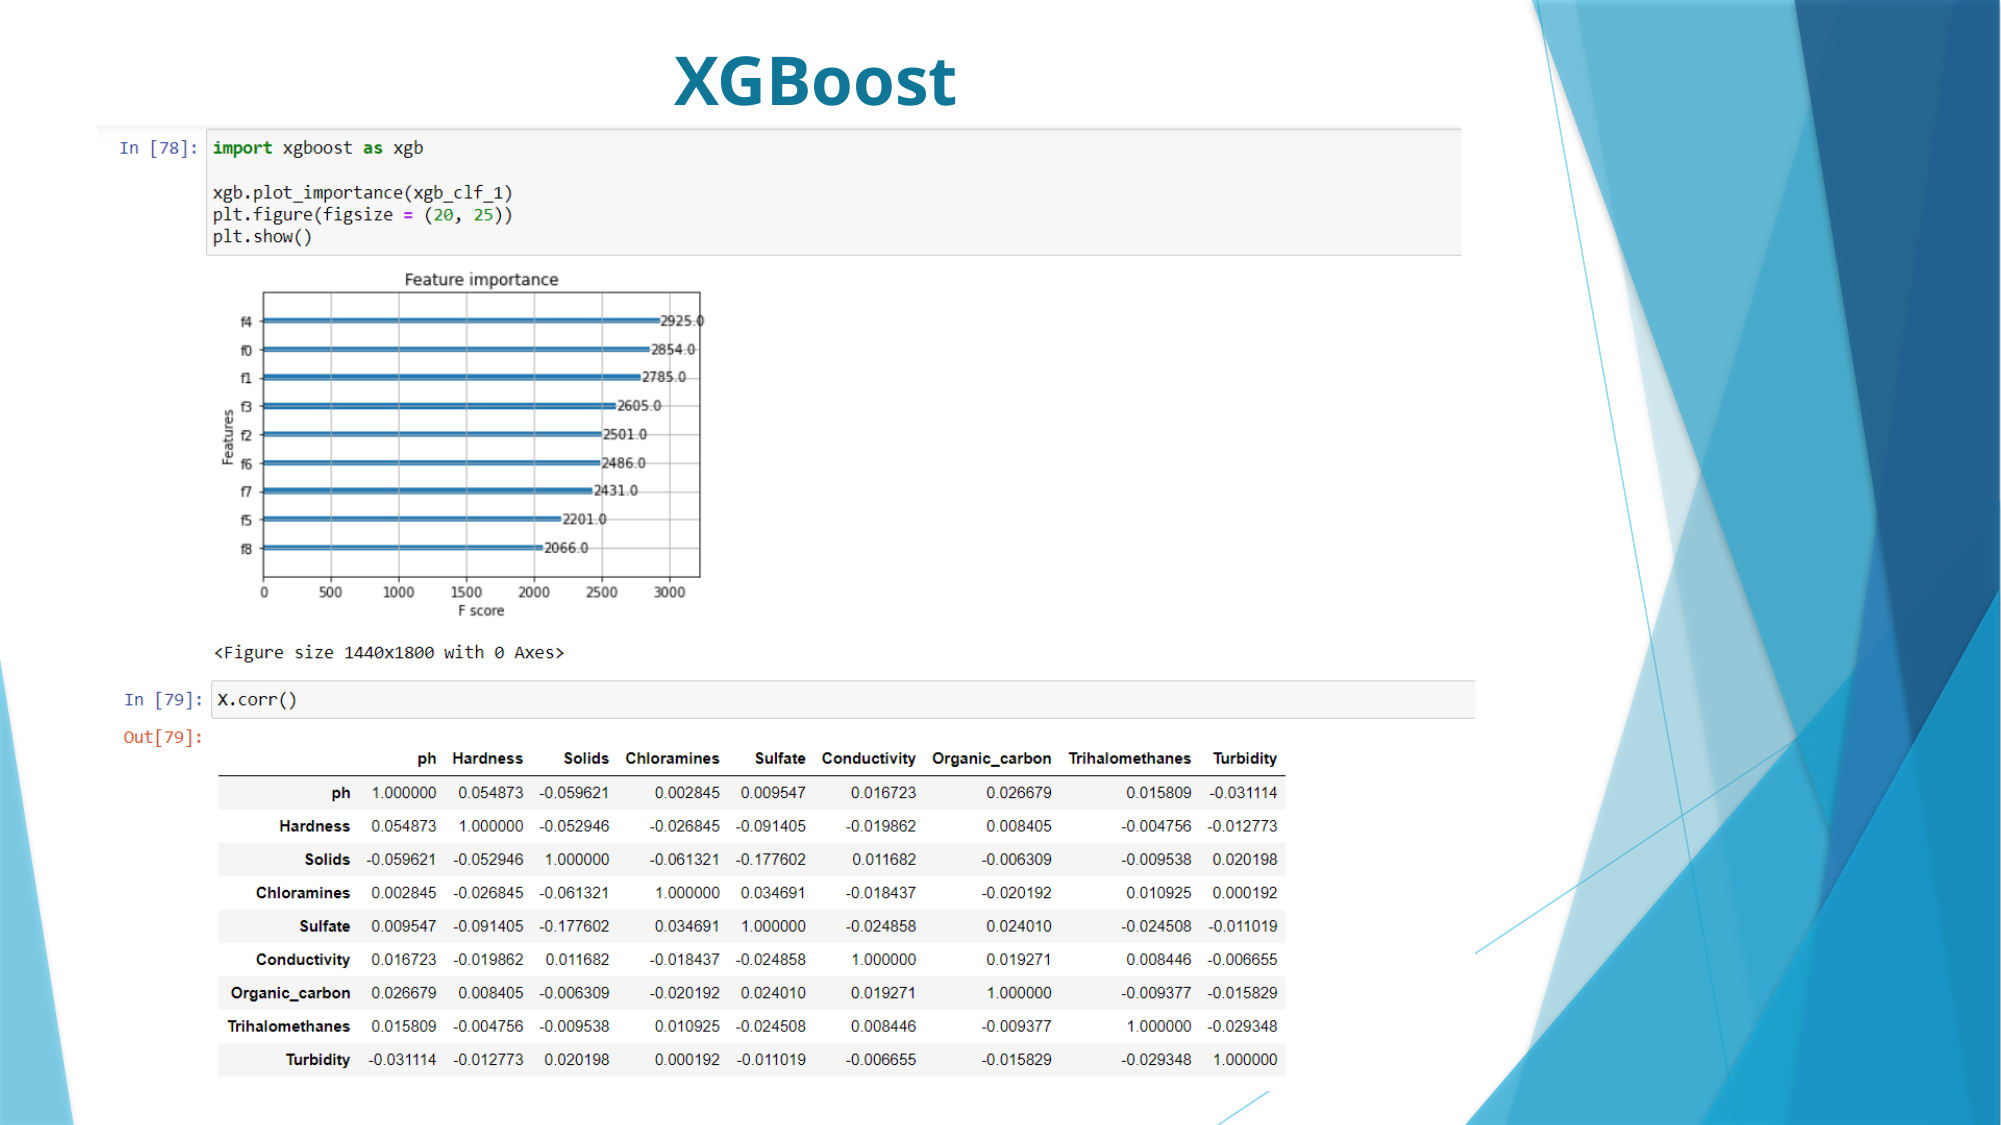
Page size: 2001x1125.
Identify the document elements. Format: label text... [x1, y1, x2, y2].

picture [96, 126, 1476, 1091]
title XGBoost [111, 30, 1522, 127]
